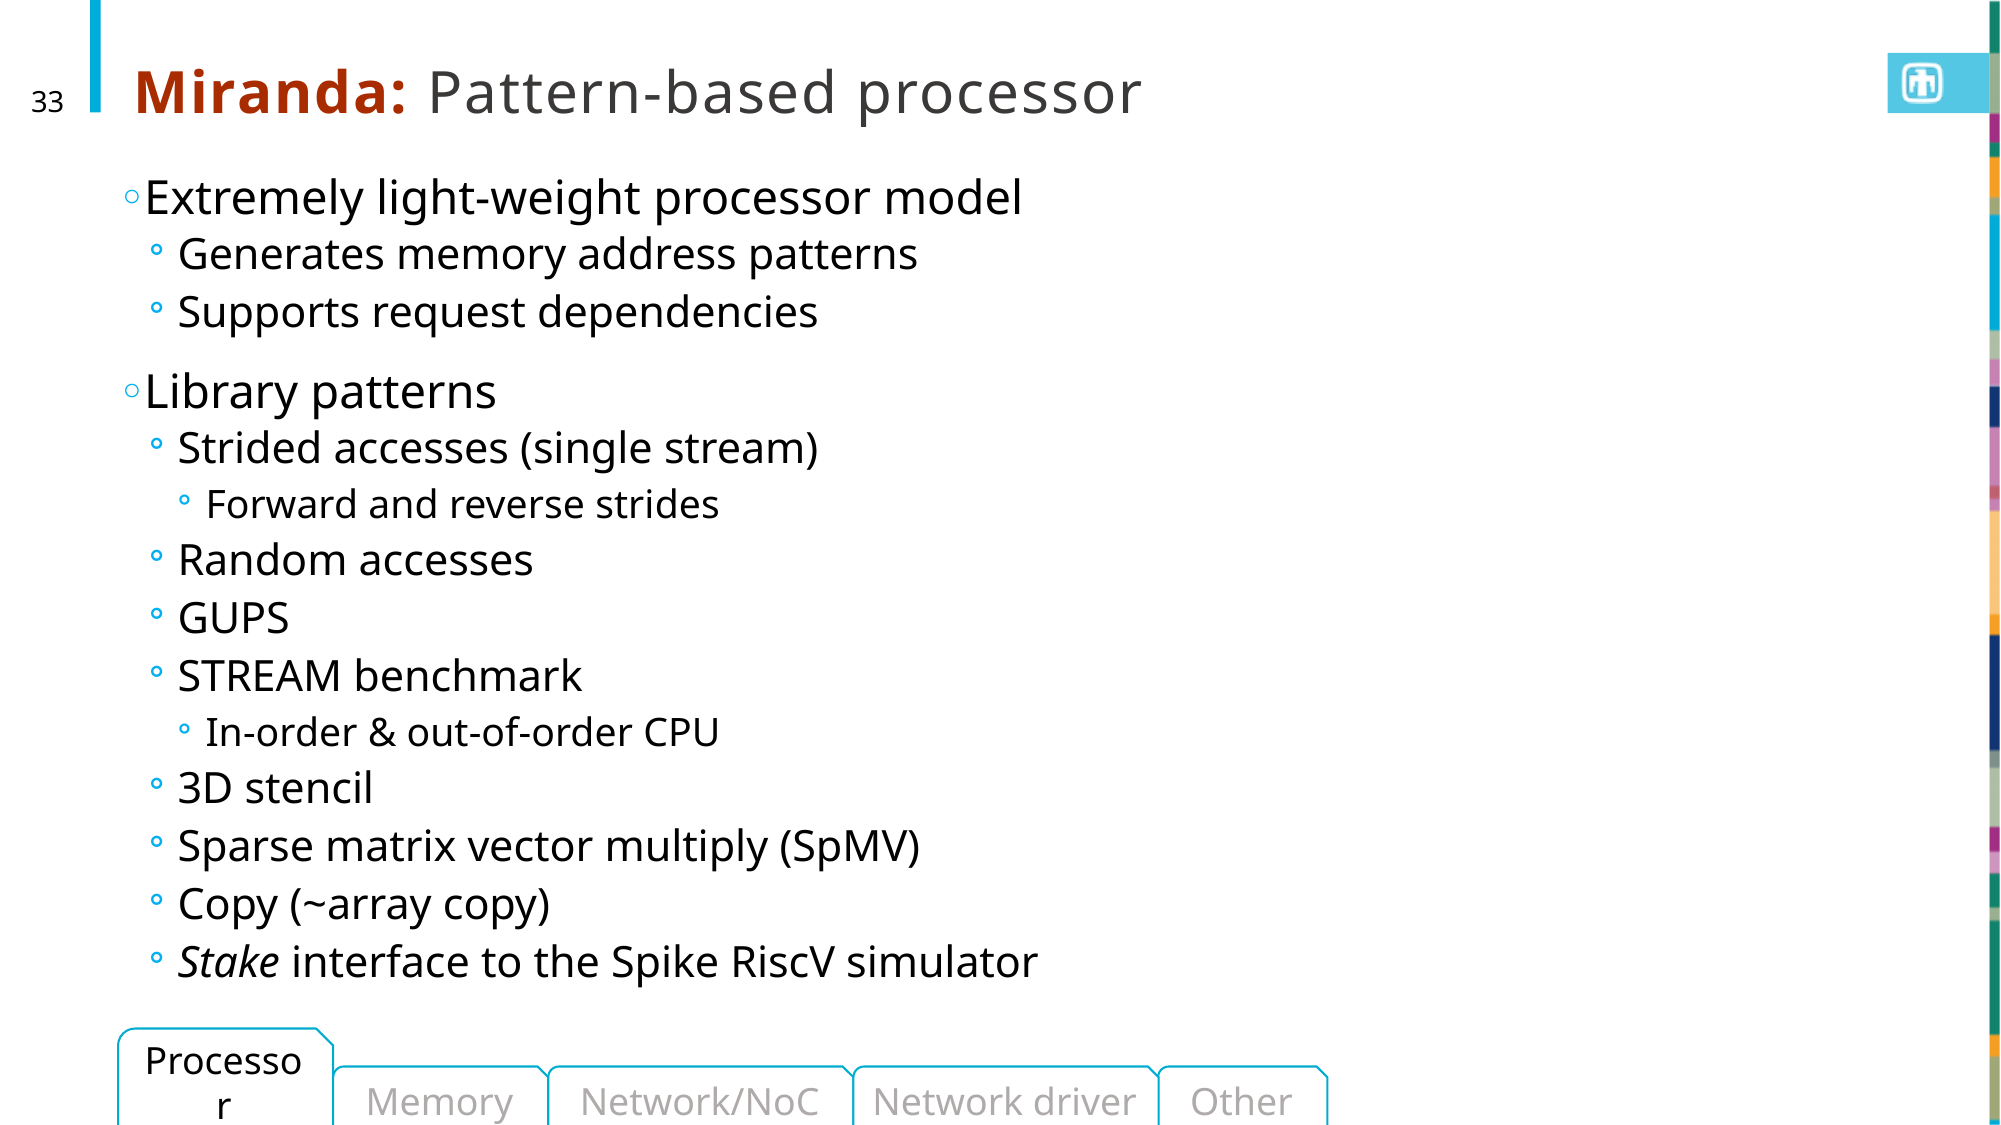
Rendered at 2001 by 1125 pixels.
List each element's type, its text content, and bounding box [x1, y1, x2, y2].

text_box Processor [117, 1027, 335, 1125]
text_box Other [1157, 1065, 1329, 1125]
text_box Memory [332, 1065, 547, 1125]
slide_number 33 [10, 73, 80, 133]
text_box Network driver [852, 1065, 1160, 1125]
text_box Network/NoC [547, 1065, 852, 1125]
picture [1901, 62, 1944, 104]
title Miranda: Pattern-based processor [118, 39, 1769, 133]
picture [1990, 1, 1999, 215]
list Extremely light-weight processor model Generates memory address patterns Supports request dependencies Library patterns Strided accesses (single stream) Forward and reverse strides Random accesses GUPS STREAM benchmark In-order & out-of-order CPU 3D stencil Sparse matrix vector multiply (SpMV) Copy (~array copy) Stake interface to the Spike RiscV simulator [118, 166, 1927, 1000]
picture [1990, 330, 1999, 1120]
